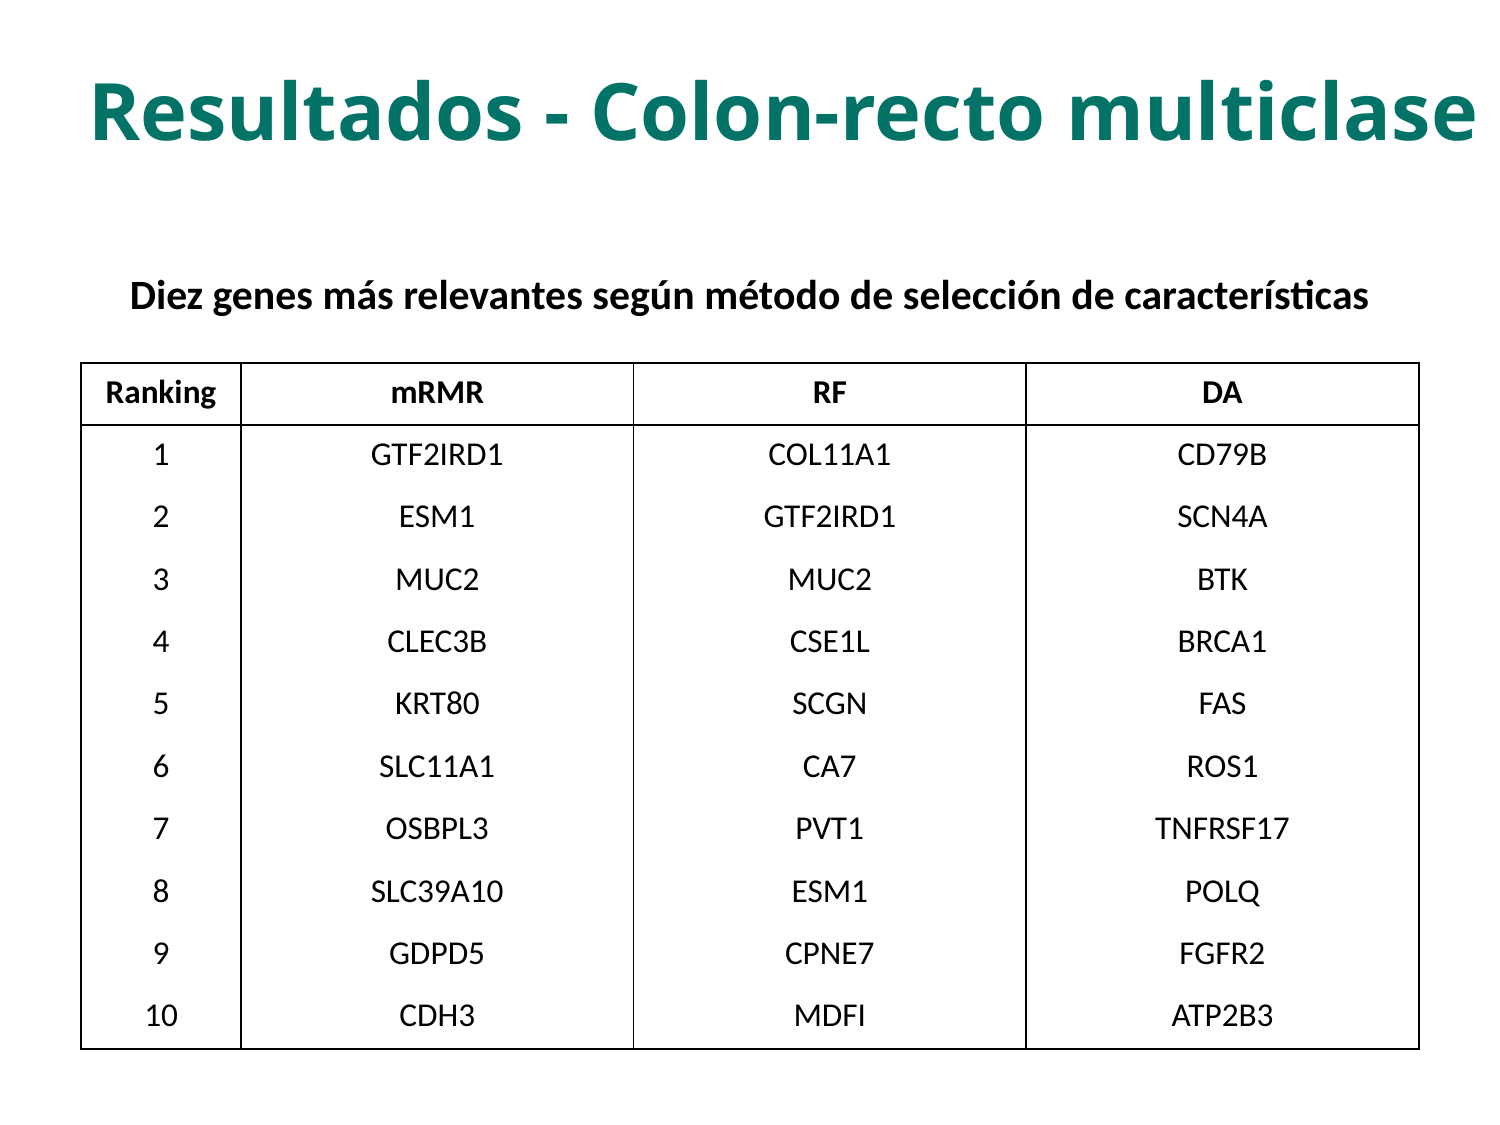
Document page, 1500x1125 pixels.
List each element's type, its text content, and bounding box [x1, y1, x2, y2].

table_cell FGFR2 [1027, 924, 1418, 986]
table_header mRMR [242, 364, 633, 424]
table_cell SLC39A10 [242, 862, 633, 924]
table_header DA [1027, 364, 1418, 424]
table_cell MUC2 [634, 550, 1025, 612]
table_cell GDPD5 [242, 924, 633, 986]
table_cell 8 [82, 862, 240, 924]
table_cell OSBPL3 [242, 799, 633, 862]
table_cell SCN4A [1027, 488, 1418, 550]
table_cell CD79B [1027, 426, 1418, 488]
table_cell 9 [82, 924, 240, 986]
table_cell MUC2 [242, 550, 633, 612]
table_cell 6 [82, 737, 240, 799]
table_cell GTF2IRD1 [242, 426, 633, 488]
table_cell ESM1 [634, 862, 1025, 924]
table_cell PVT1 [634, 799, 1025, 862]
table_cell CA7 [634, 737, 1025, 799]
table_cell COL11A1 [634, 426, 1025, 488]
table_cell 10 [82, 986, 240, 1048]
table_header RF [634, 364, 1025, 424]
table_cell ESM1 [242, 488, 633, 550]
table_cell CPNE7 [634, 924, 1025, 986]
table_cell CDH3 [242, 986, 633, 1048]
table_cell FAS [1027, 675, 1418, 737]
table_cell POLQ [1027, 862, 1418, 924]
table_cell 2 [82, 488, 240, 550]
list Diez genes más relevantes según método de selección de características [0, 260, 1500, 1072]
table_cell 3 [82, 550, 240, 612]
table_cell 4 [82, 612, 240, 675]
table_cell GTF2IRD1 [634, 488, 1025, 550]
table_cell SCGN [634, 675, 1025, 737]
table_cell MDFI [634, 986, 1025, 1048]
table_cell TNFRSF17 [1027, 799, 1418, 862]
table_header Ranking [82, 364, 240, 424]
table_cell 5 [82, 675, 240, 737]
table_cell 7 [82, 799, 240, 862]
table_cell CLEC3B [242, 612, 633, 675]
table_cell CSE1L [634, 612, 1025, 675]
text_box Resultados - Colon-recto multiclase [0, 0, 1500, 202]
table_cell 1 [82, 426, 240, 488]
table_cell BRCA1 [1027, 612, 1418, 675]
table_cell BTK [1027, 550, 1418, 612]
table_cell SLC11A1 [242, 737, 633, 799]
table_cell ROS1 [1027, 737, 1418, 799]
table_cell KRT80 [242, 675, 633, 737]
table_cell ATP2B3 [1027, 986, 1418, 1048]
